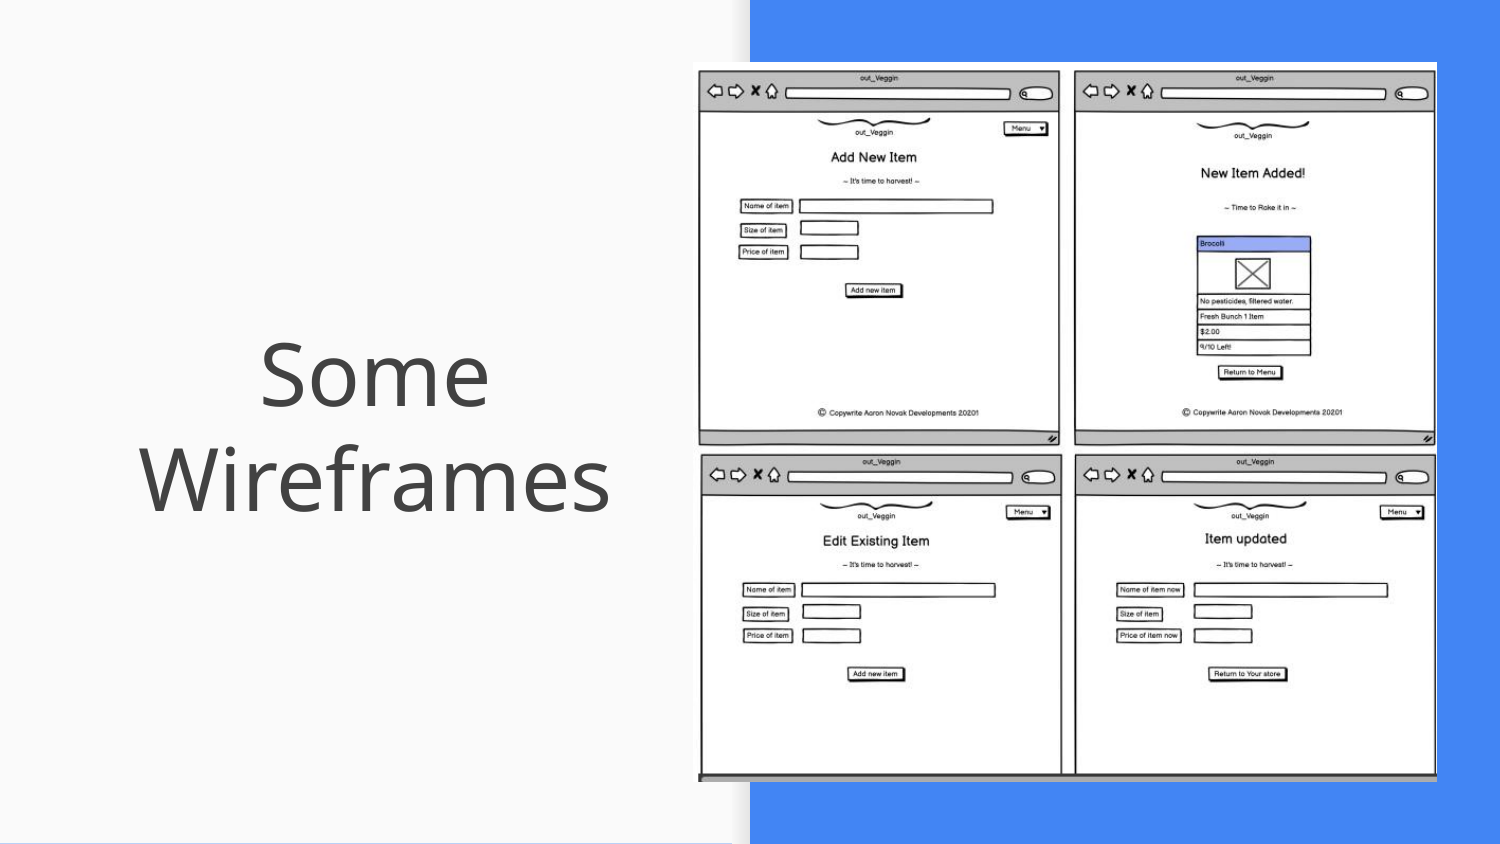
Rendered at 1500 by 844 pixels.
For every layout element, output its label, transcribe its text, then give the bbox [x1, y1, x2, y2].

title Some Wireframes [43, 300, 688, 544]
picture [693, 62, 1437, 782]
